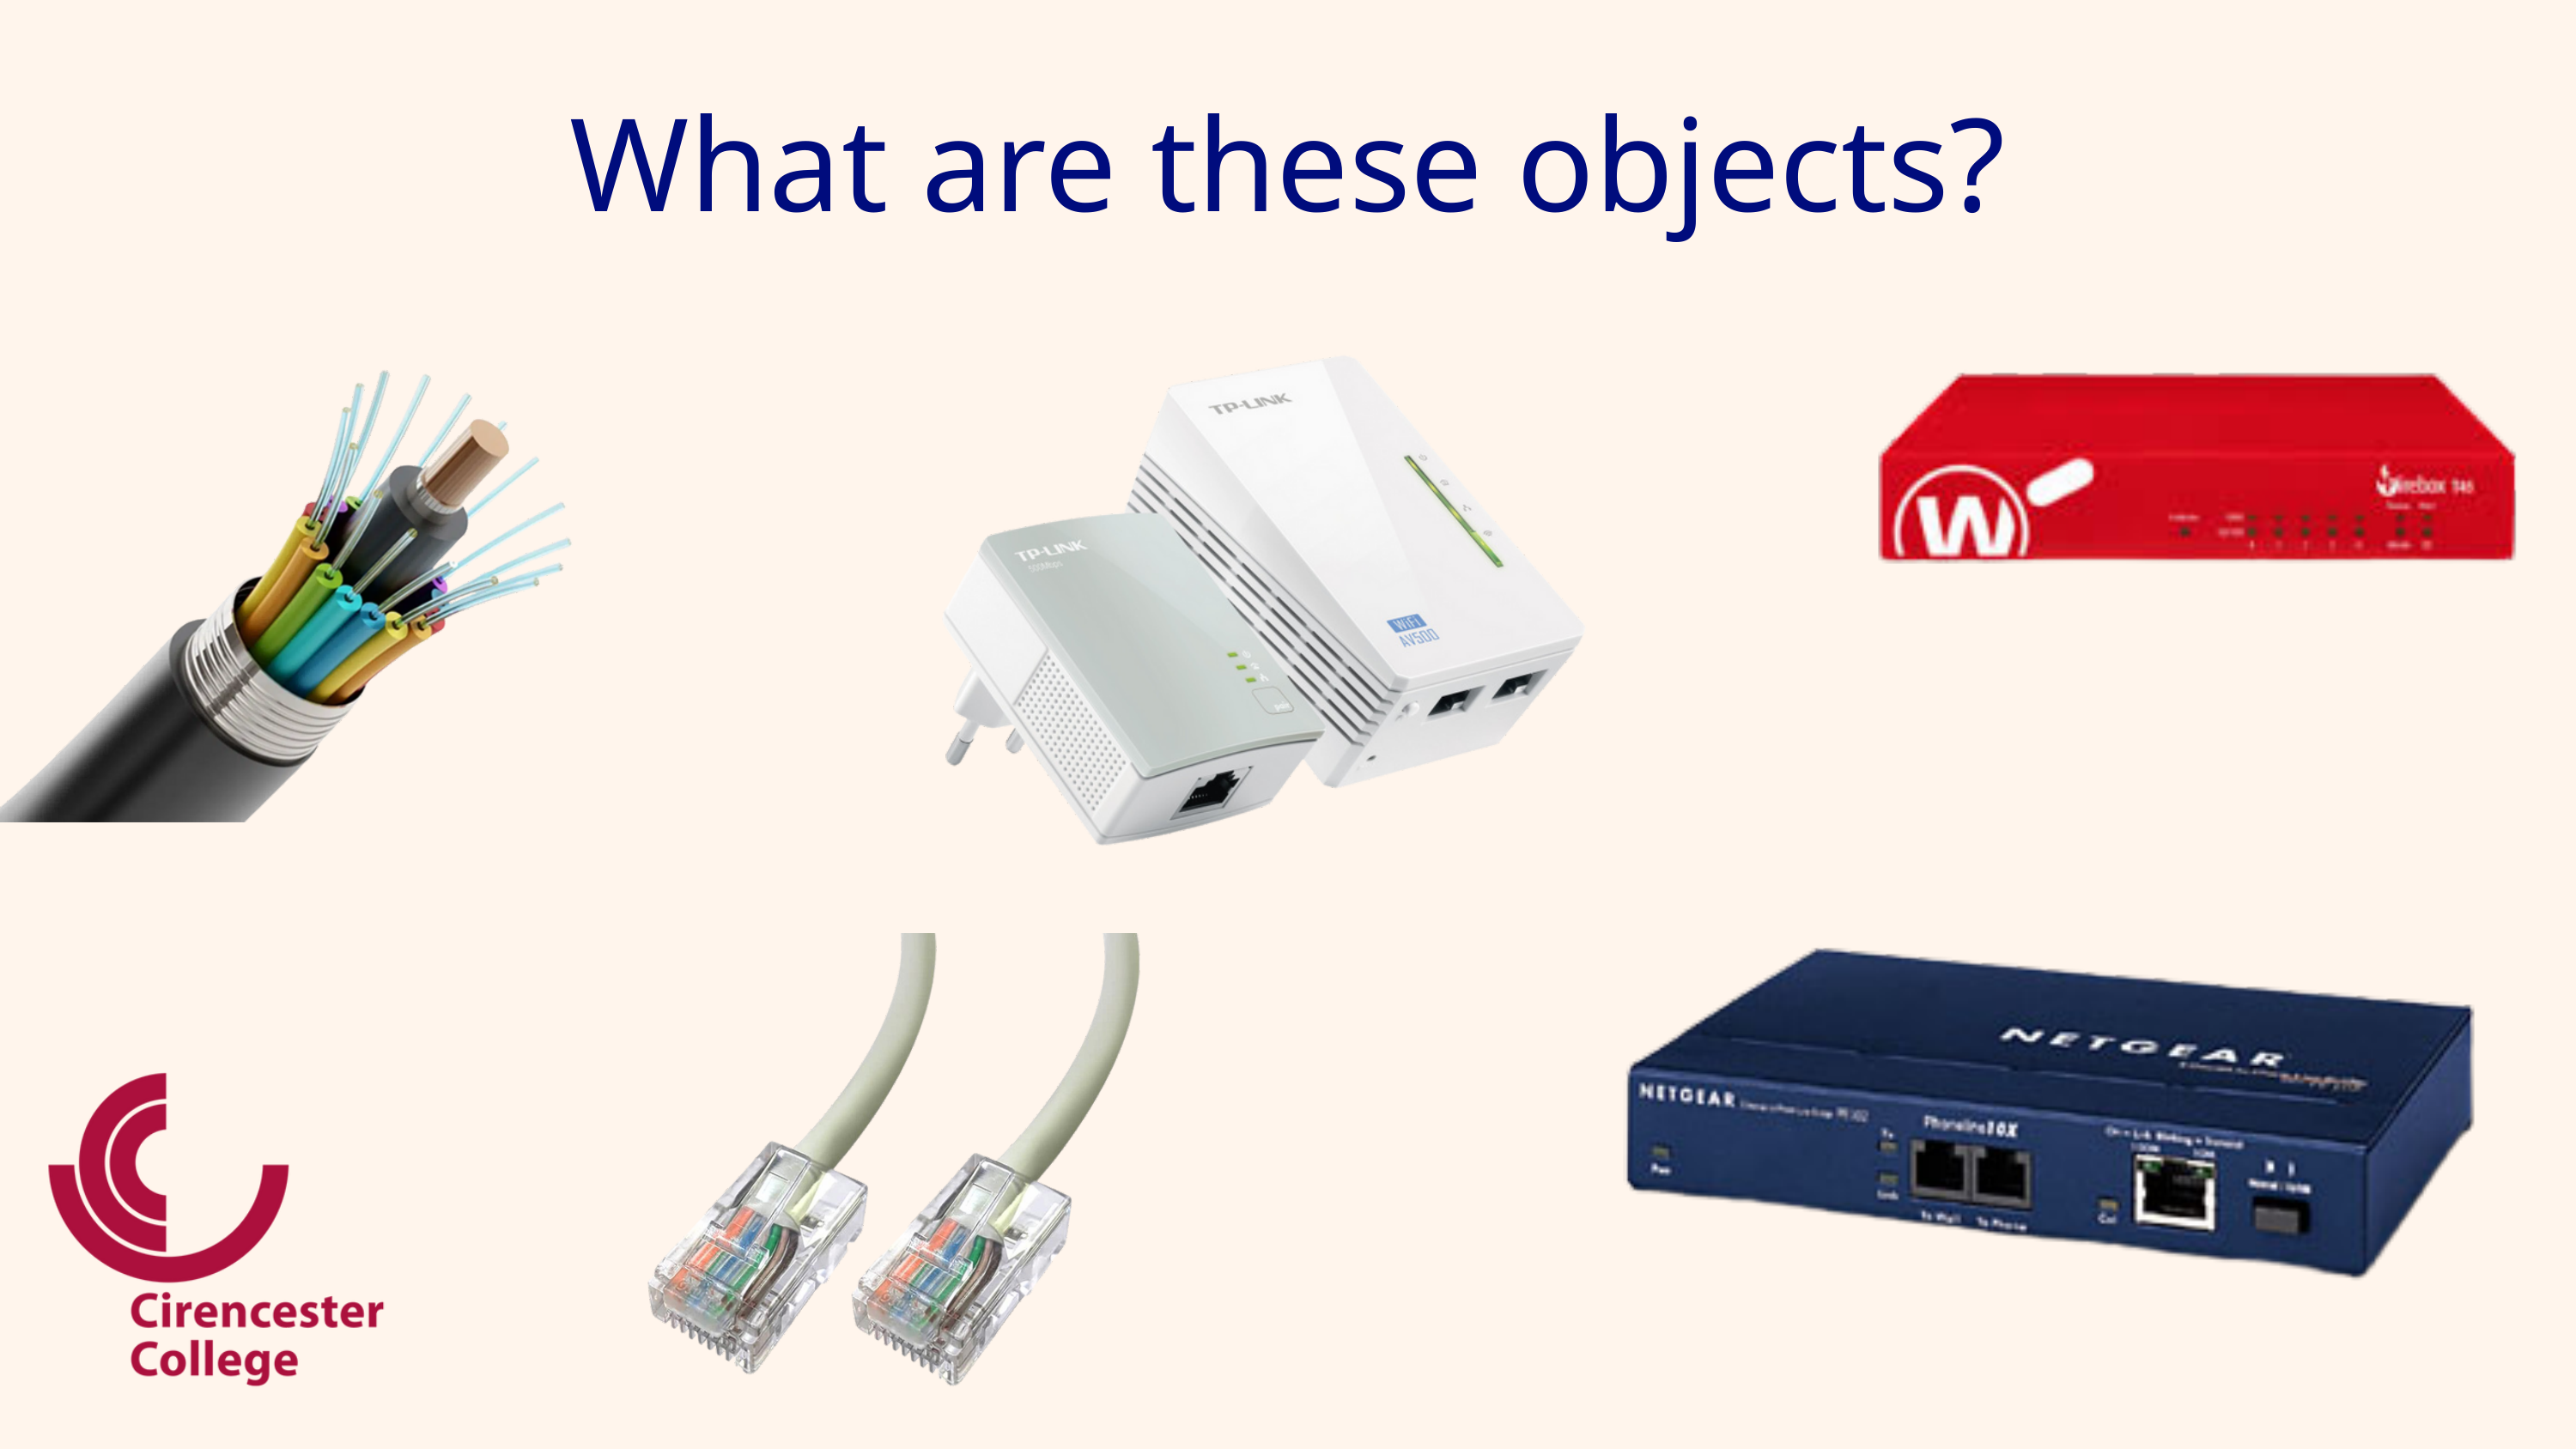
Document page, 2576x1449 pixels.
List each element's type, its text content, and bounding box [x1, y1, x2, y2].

text_box [622, 933, 1167, 1413]
text_box [1867, 113, 2576, 822]
text_box [1589, 822, 2576, 1379]
text_box What are these objects? [552, 57, 2024, 238]
text_box [34, 1049, 398, 1413]
text_box [0, 276, 804, 822]
text_box [894, 238, 1631, 971]
